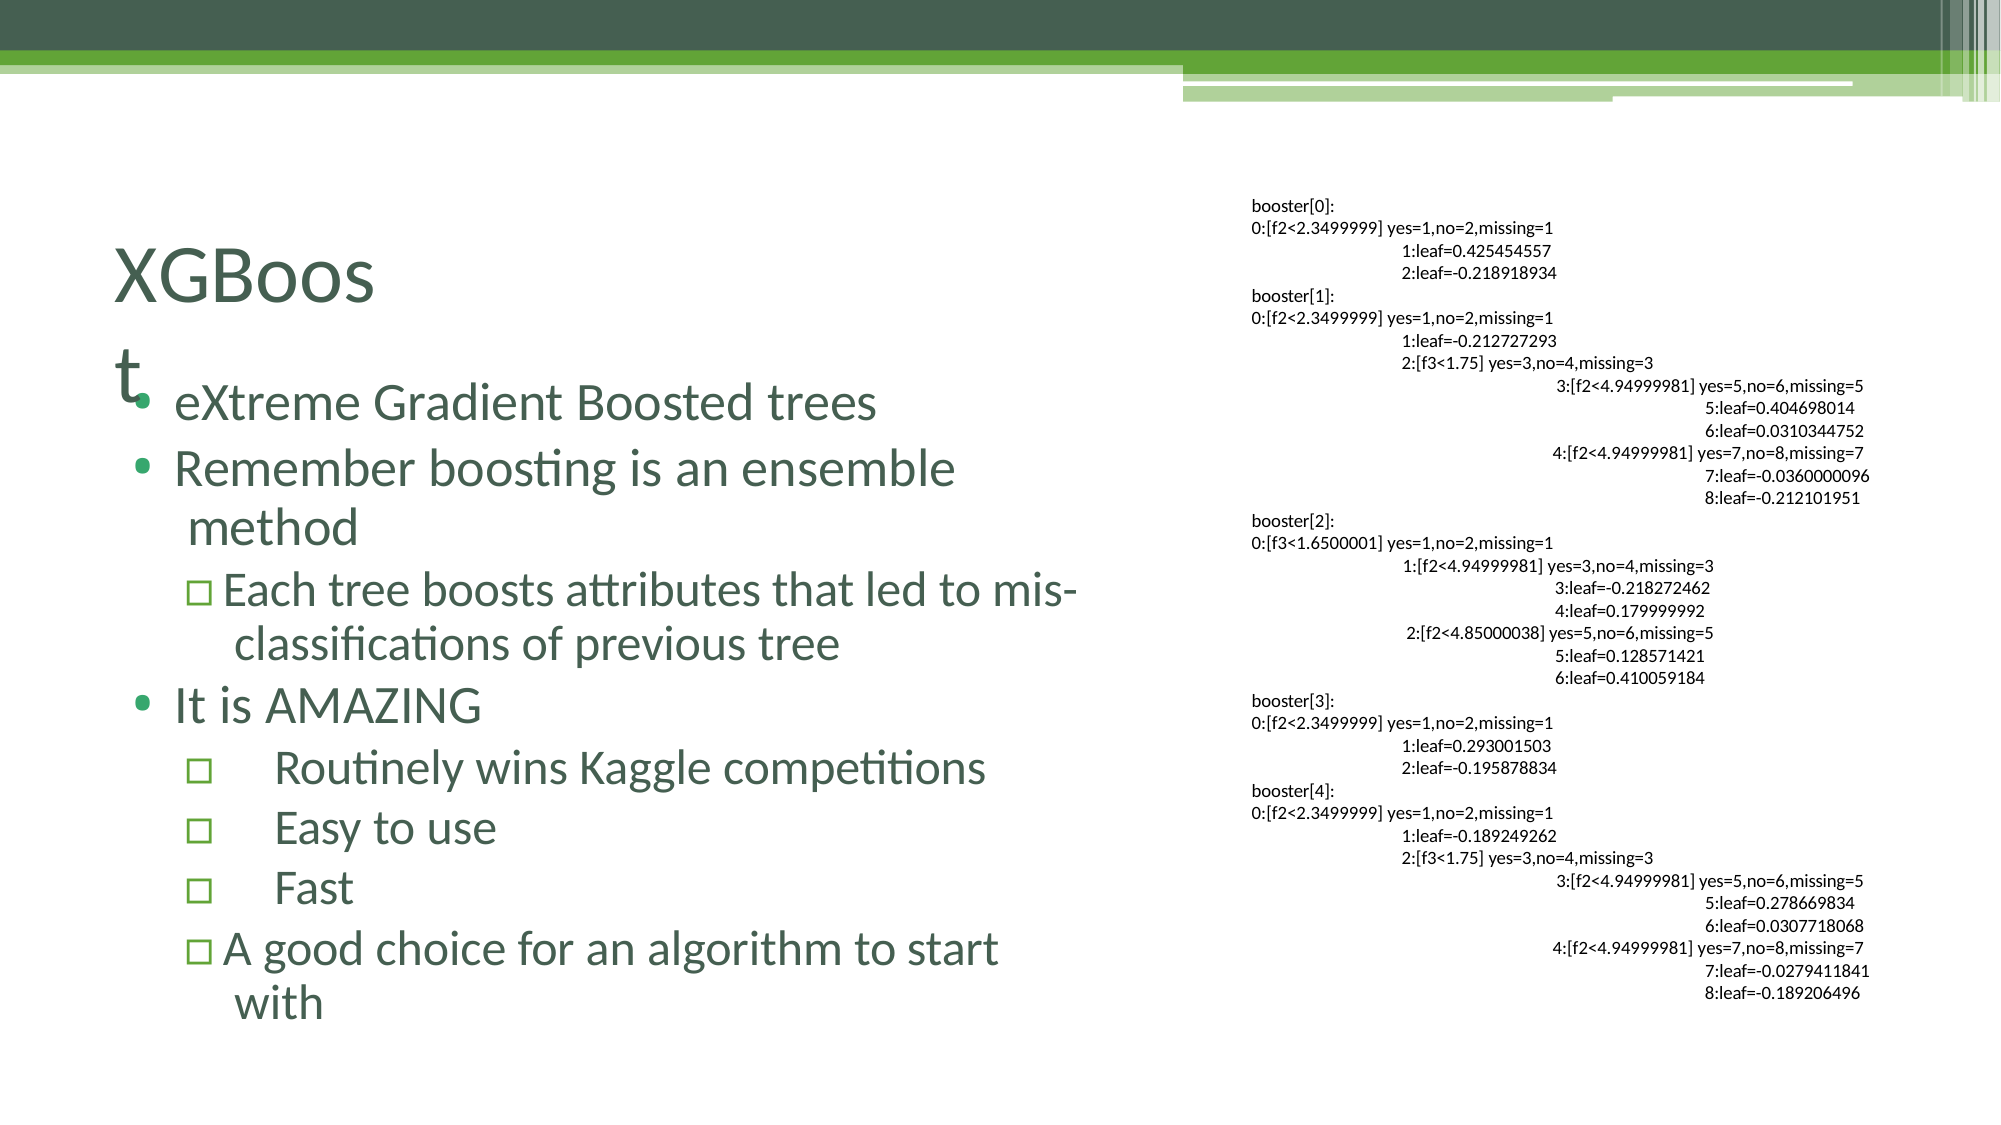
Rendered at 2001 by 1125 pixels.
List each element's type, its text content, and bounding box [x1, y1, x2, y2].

text_box booster[0]: 0:[f2<2.3499999] yes=1,no=2,missing=1 1:leaf=0.425454557 2:leaf=-0.218918934 booster[1]: 0:[f2<2.3499999] yes=1,no=2,missing=1 1:leaf=-0.212727293 2:[f3<1.75] yes=3,no=4,missing=3 3:[f2<4.94999981] yes=5,no=6,missing=5 5:leaf=0.404698014 6:leaf=0.0310344752 4:[f2<4.94999981] yes=7,no=8,missing=7 7:leaf=-0.0360000096 8:leaf=-0.212101951 booster[2]: 0:[f3<1.6500001] yes=1,no=2,missing=1 1:[f2<4.94999981] yes=3,no=4,missing=3 3:leaf=-0.218272462 4:leaf=0.179999992 2:[f2<4.85000038] yes=5,no=6,missing=5 5:leaf=0.128571421 6:leaf=0.410059184 booster[3]: 0:[f2<2.3499999] yes=1,no=2,missing=1 1:leaf=0.293001503 2:leaf=-0.195878834 booster[4]: 0:[f2<2.3499999] yes=1,no=2,missing=1 1:leaf=-0.189249262 2:[f3<1.75] yes=3,no=4,missing=3 3:[f2<4.94999981] yes=5,no=6,missing=5 5:leaf=0.278669834 6:leaf=0.0307718068 4:[f2<4.94999981] yes=7,no=8,missing=7 7:leaf=-0.0279411841 8:leaf=-0.189206496 [1249, 191, 1871, 1004]
text_box eXtreme Gradient Boosted trees Remember boosting is an ensemble method ▫ Each tree boosts attributes that led to mis- classifications of previous tree It is AMAZING ▫ Routinely wins Kaggle competitions ▫ Easy to use ▫ Fast ▫ A good choice for an algorithm to start with [130, 364, 1089, 1030]
title XGBoost [112, 217, 403, 420]
